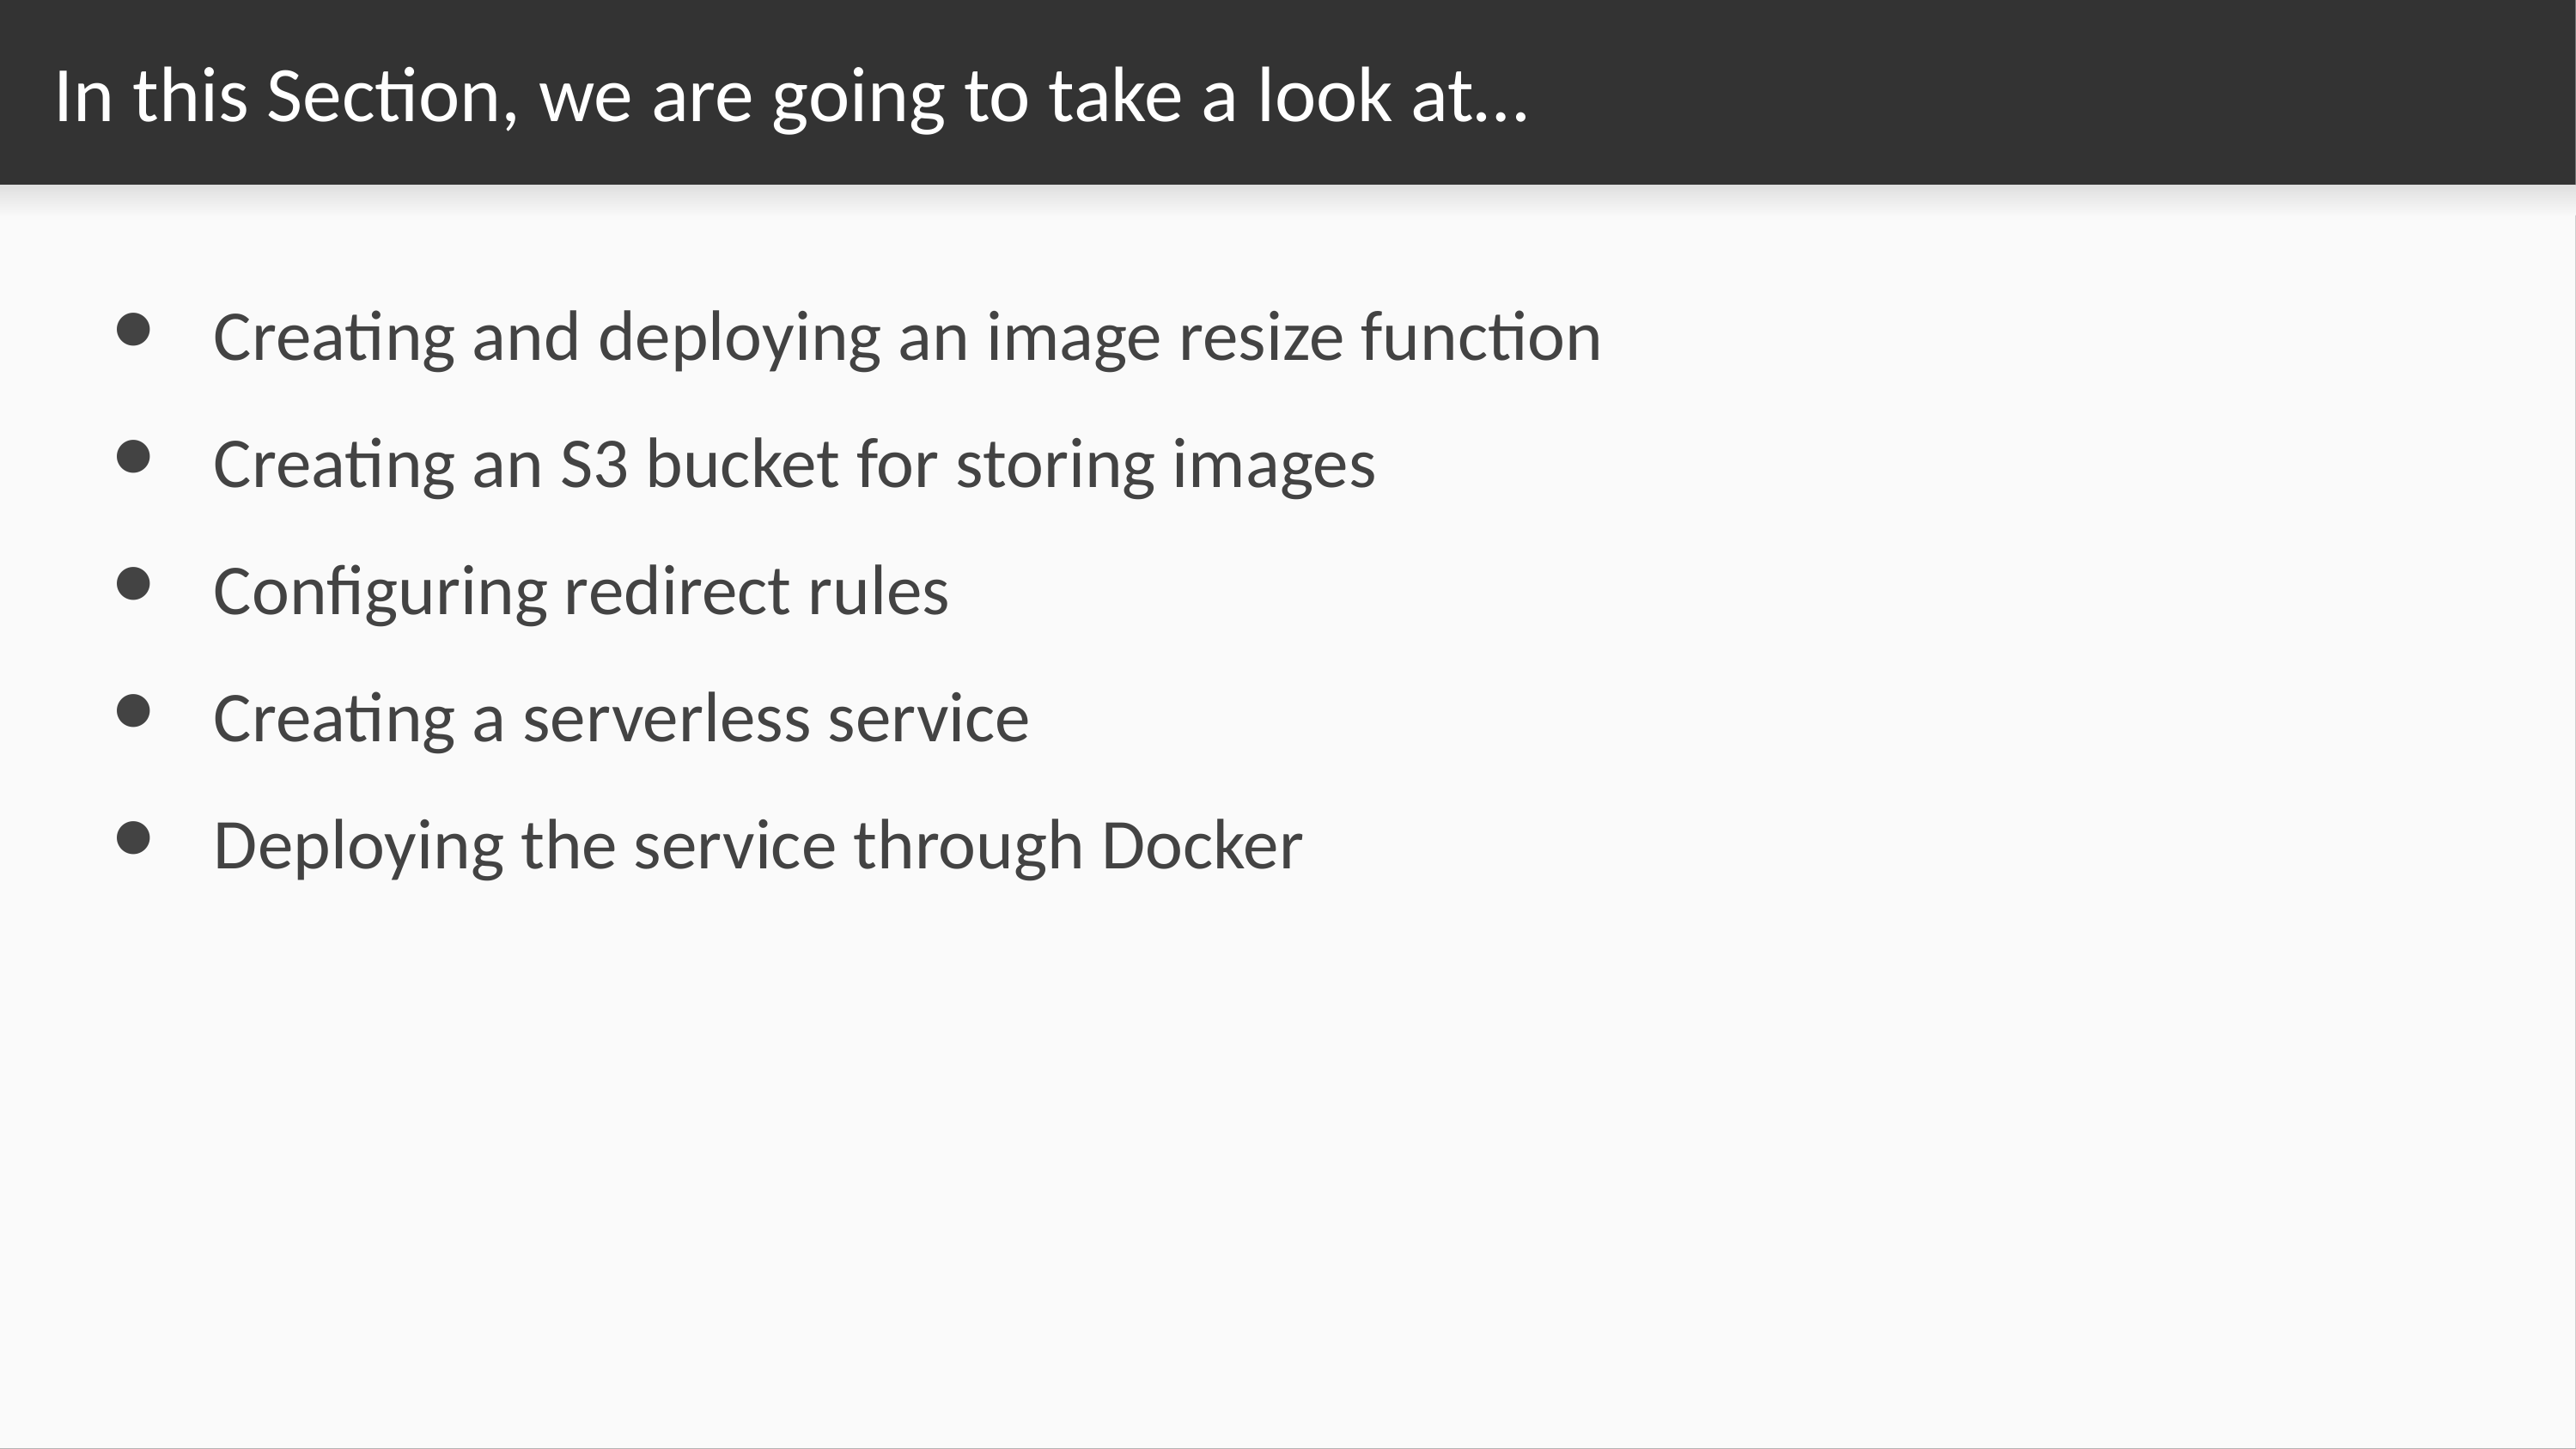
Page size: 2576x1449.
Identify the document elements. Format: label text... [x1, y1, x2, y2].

title In this Section, we are going to take a look at… [27, 4, 2514, 175]
list Creating and deploying an image resize function Creating an S3 bucket for storing images Configuring redirect rules Creating a serverless service Deploying the service through Docker [59, 250, 2514, 1384]
